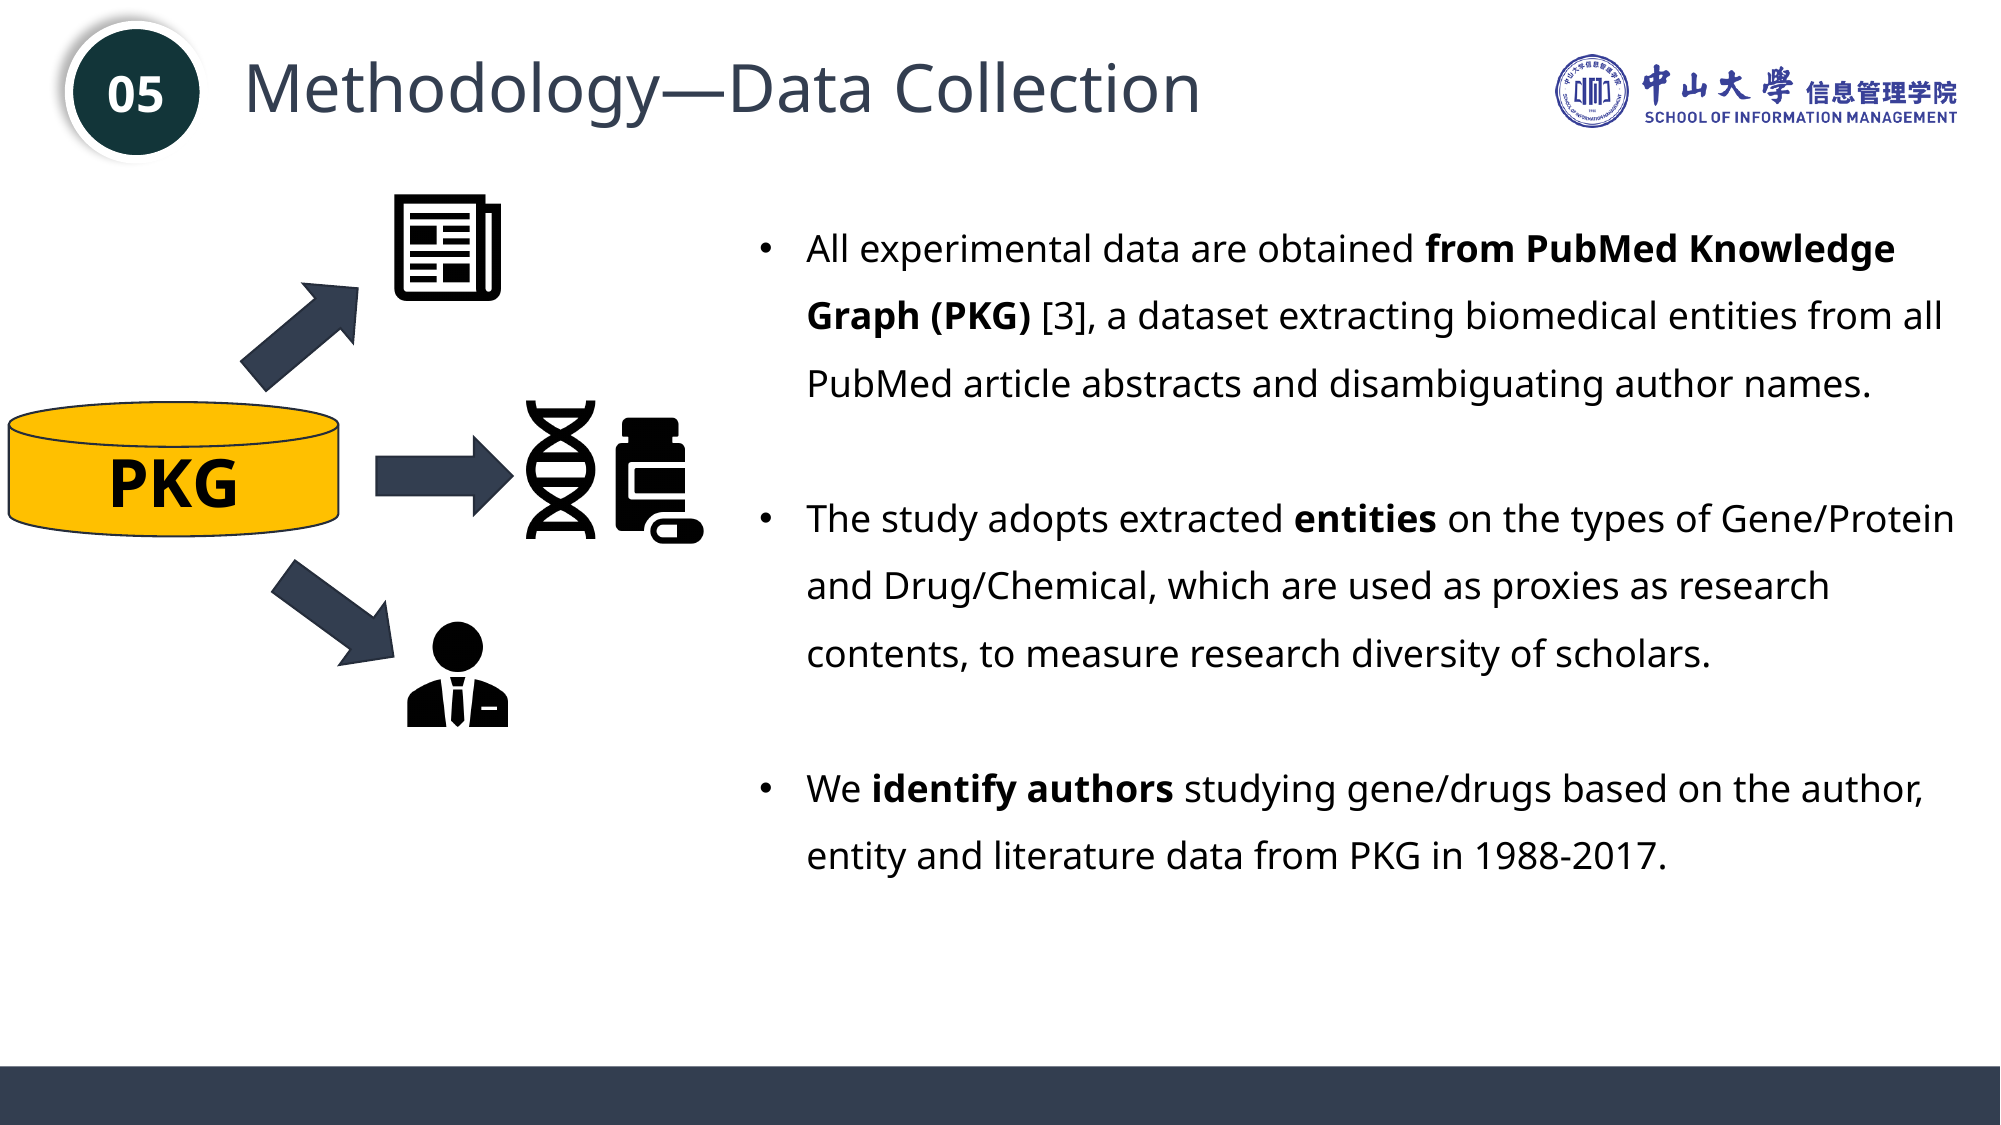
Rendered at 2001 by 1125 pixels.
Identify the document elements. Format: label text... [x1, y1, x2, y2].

text_box Methodology—Data Collection [228, 38, 1297, 134]
text_box [239, 282, 359, 393]
text_box [270, 559, 382, 667]
picture [1555, 54, 1957, 128]
text_box [0, 1065, 2000, 1125]
text_box All experimental data are obtained from PubMed Knowledge Graph (PKG) [3], a dataset extracting biomedical entities from all PubMed article abstracts and disambiguating author names. The study adopts extracted entities on the types of Gene/Protein and Drug/Chemical, which are used as proxies as research contents, to measure research diversity of scholars. We identify authors studying gene/drugs based on the author, entity and literature data from PKG in 1988-2017. [744, 194, 2000, 930]
picture [382, 598, 533, 749]
picture [485, 394, 735, 556]
picture [372, 172, 523, 323]
text_box 05 [67, 23, 205, 161]
text_box [375, 434, 485, 518]
text_box PKG [7, 401, 340, 538]
